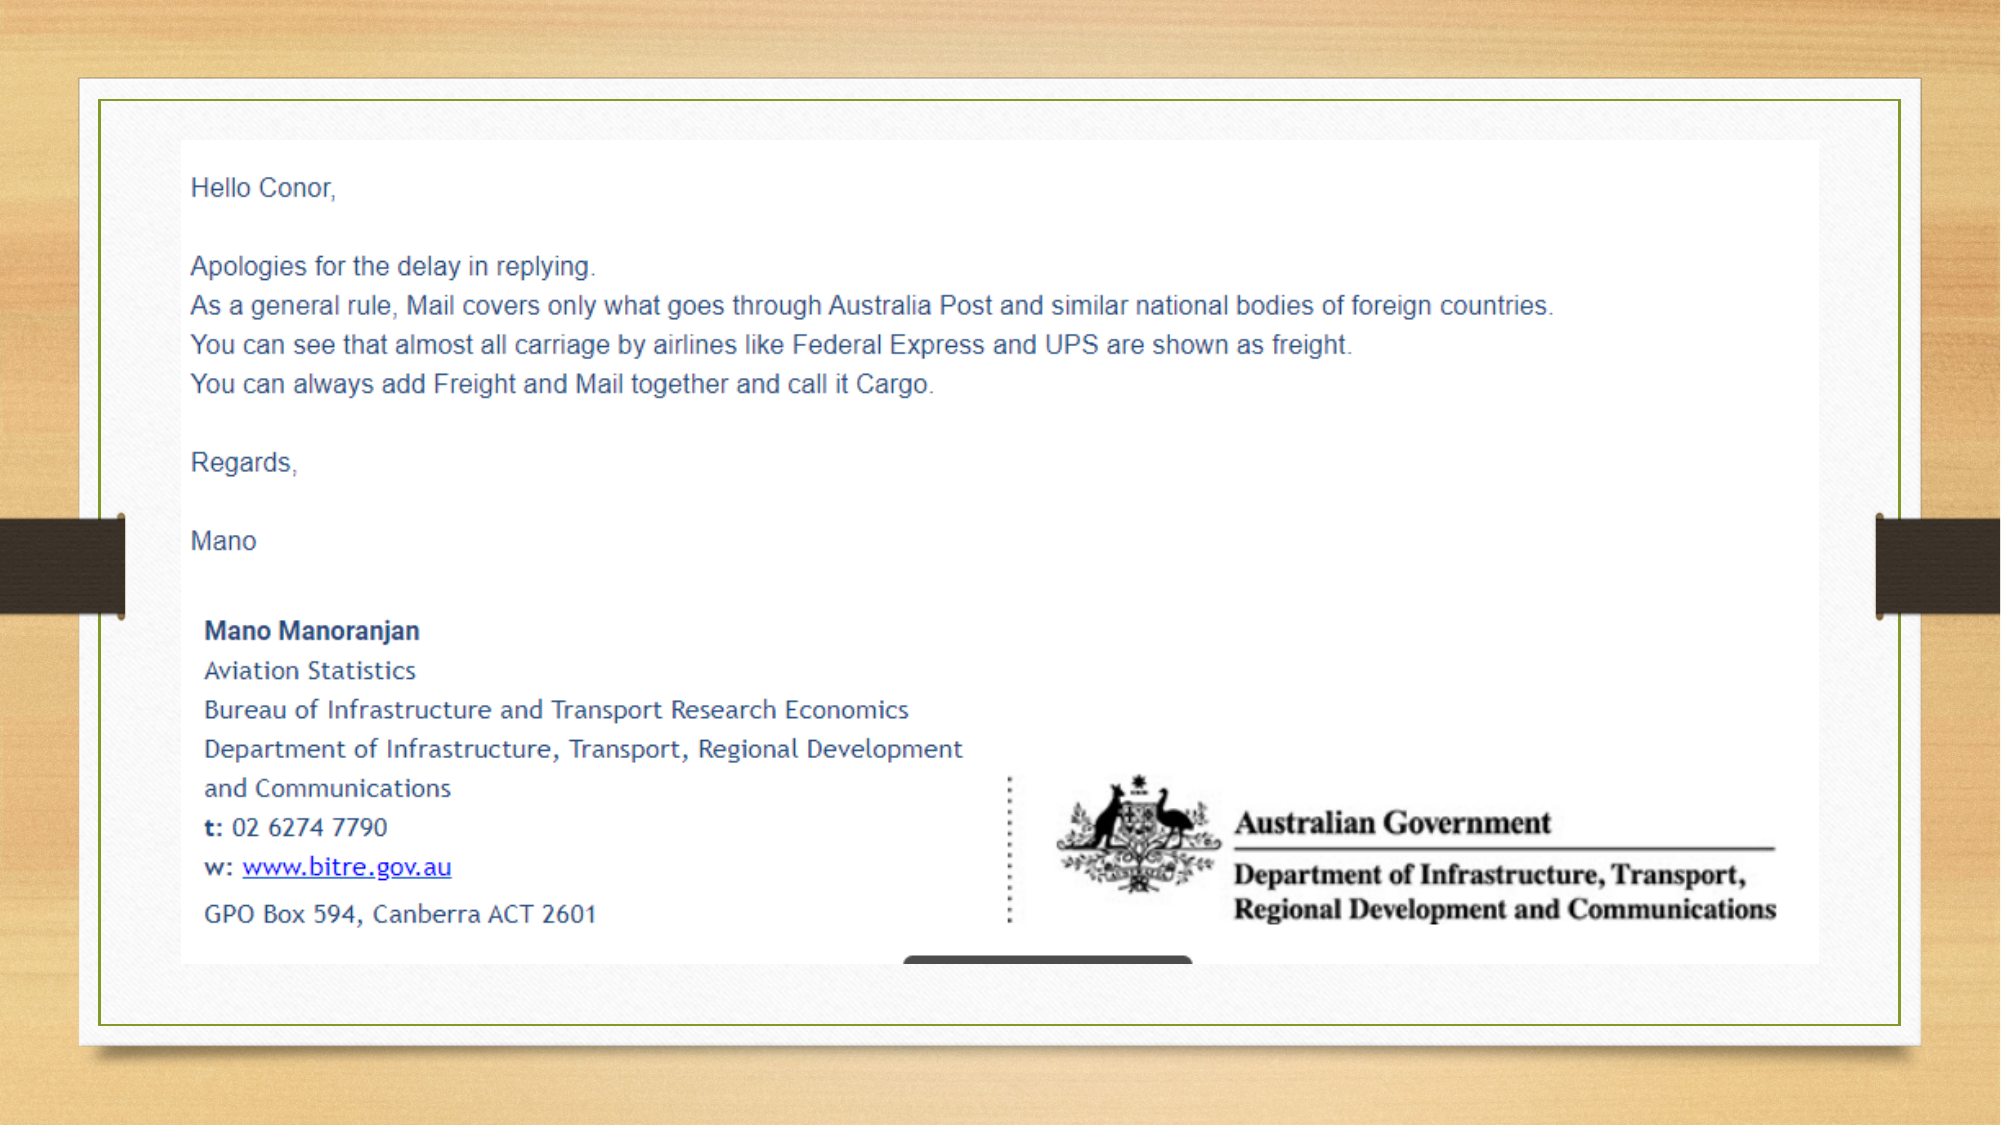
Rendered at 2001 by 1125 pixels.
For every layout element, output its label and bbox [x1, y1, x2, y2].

list [180, 139, 1819, 965]
picture [0, 0, 2001, 1125]
